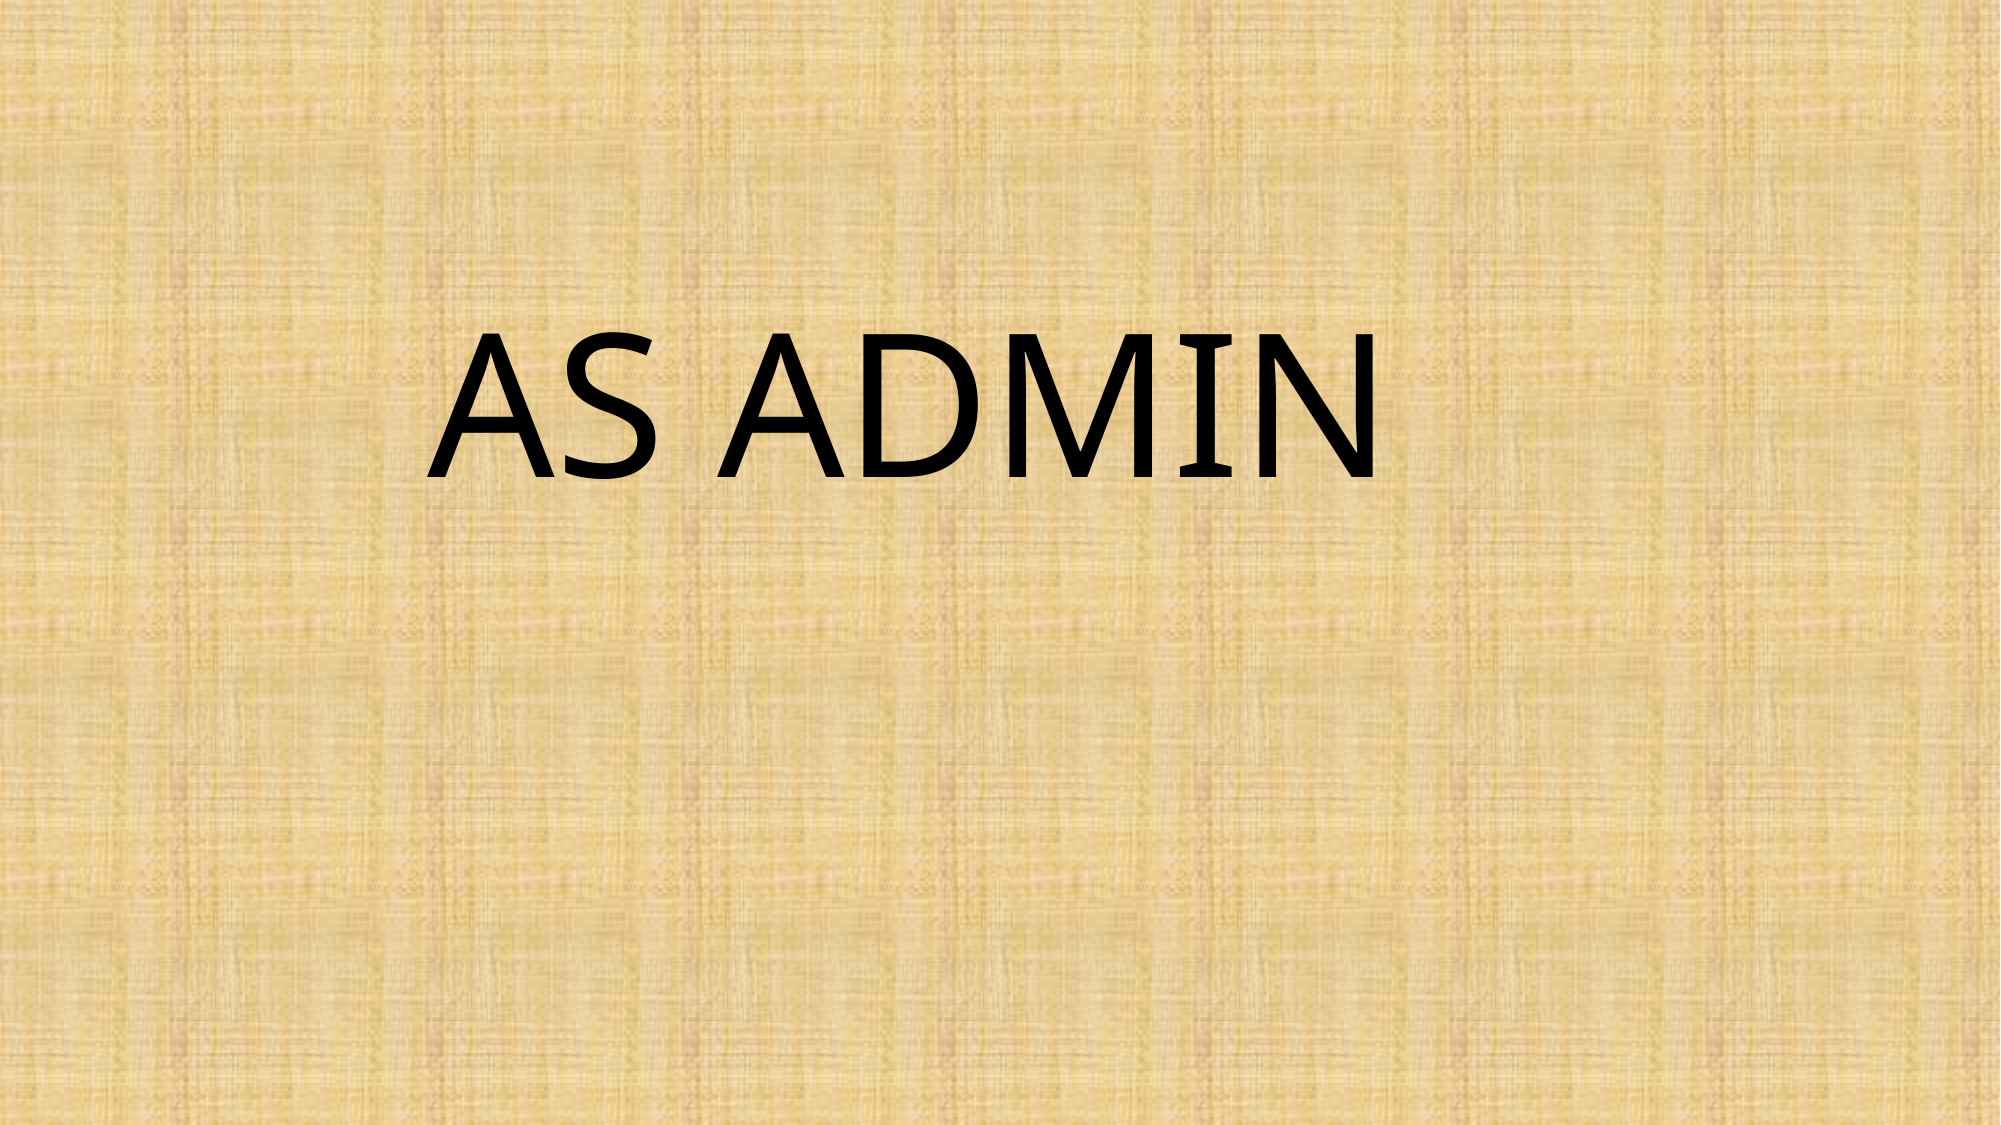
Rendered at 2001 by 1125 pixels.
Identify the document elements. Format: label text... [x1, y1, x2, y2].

text_box AS ADMIN [210, 270, 1610, 525]
picture [0, 0, 2001, 1125]
